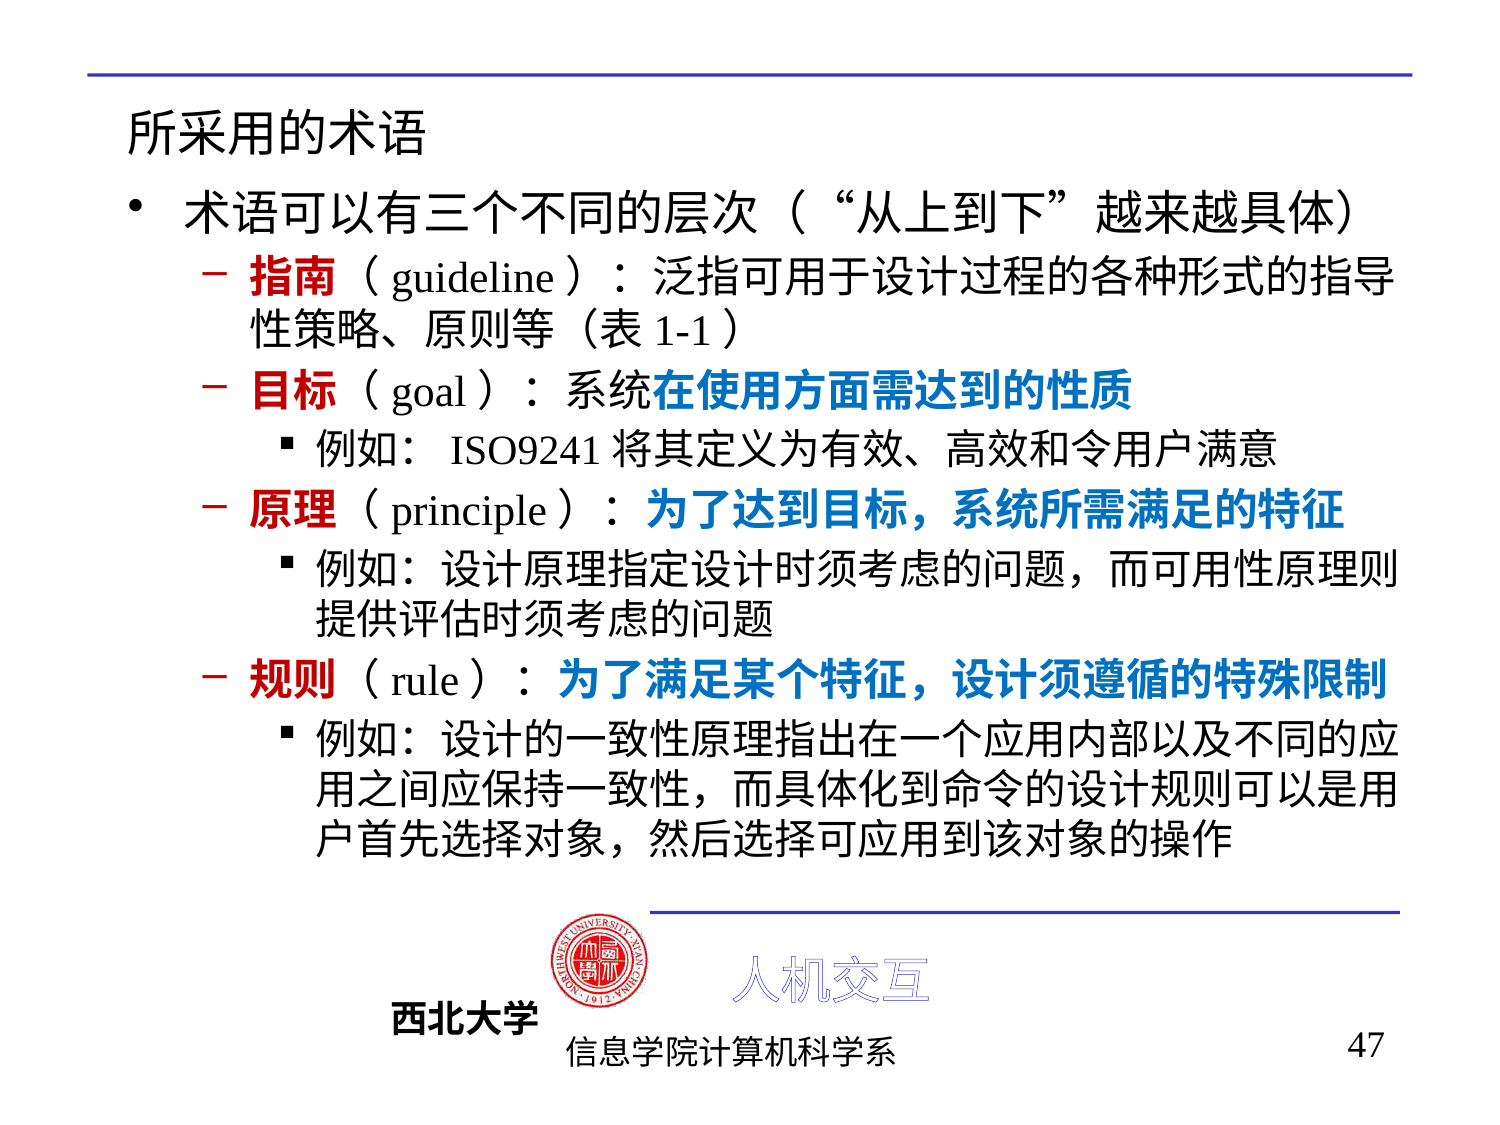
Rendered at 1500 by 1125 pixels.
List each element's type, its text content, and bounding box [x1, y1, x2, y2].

list 术语可以有三个不同的层次（“从上到下”越来越具体） 指南（guideline）：泛指可用于设计过程的各种形式的指导性策略、原则等（表1-1） 目标（goal）：系统在使用方面需达到的性质 例如：ISO9241将其定义为有效、高效和令用户满意 原理（principle）：为了达到目标，系统所需满足的特征 例如：设计原理指定设计时须考虑的问题，而可用性原理则提供评估时须考虑的问题 规则（rule）：为了满足某个特征，设计须遵循的特殊限制 例如：设计的一致性原理指出在一个应用内部以及不同的应用之间应保持一致性，而具体化到命令的设计规则可以是用户首先选择对象，然后选择可应用到该对象的操作 [112, 174, 1430, 900]
slide_number 47 [1087, 1012, 1401, 1088]
title 所采用的术语 [112, 87, 1388, 174]
